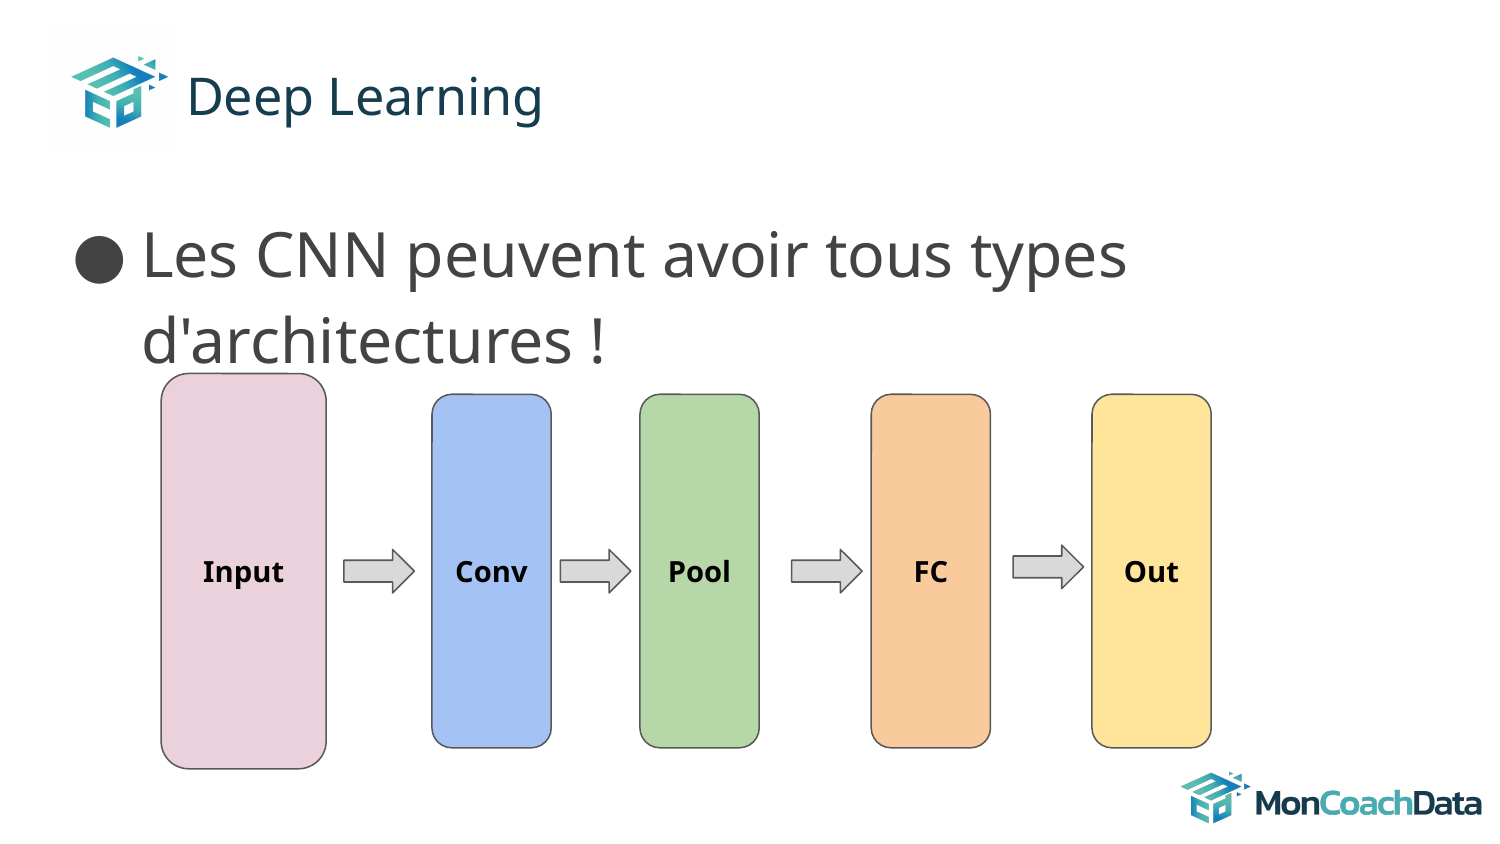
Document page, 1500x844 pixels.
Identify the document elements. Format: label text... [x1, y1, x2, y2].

picture [1162, 750, 1500, 844]
picture [51, 27, 177, 153]
title Deep Learning [171, 48, 1449, 143]
text_box Pool [639, 394, 760, 748]
text_box Conv [431, 394, 552, 748]
text_box [791, 549, 863, 593]
text_box Input [161, 373, 327, 769]
text_box Out [1091, 394, 1212, 748]
text_box [1013, 545, 1084, 589]
text_box [343, 549, 415, 593]
text_box [560, 549, 631, 593]
list Les CNN peuvent avoir tous types d'architectures ! [51, 189, 1449, 750]
text_box FC [871, 394, 991, 748]
